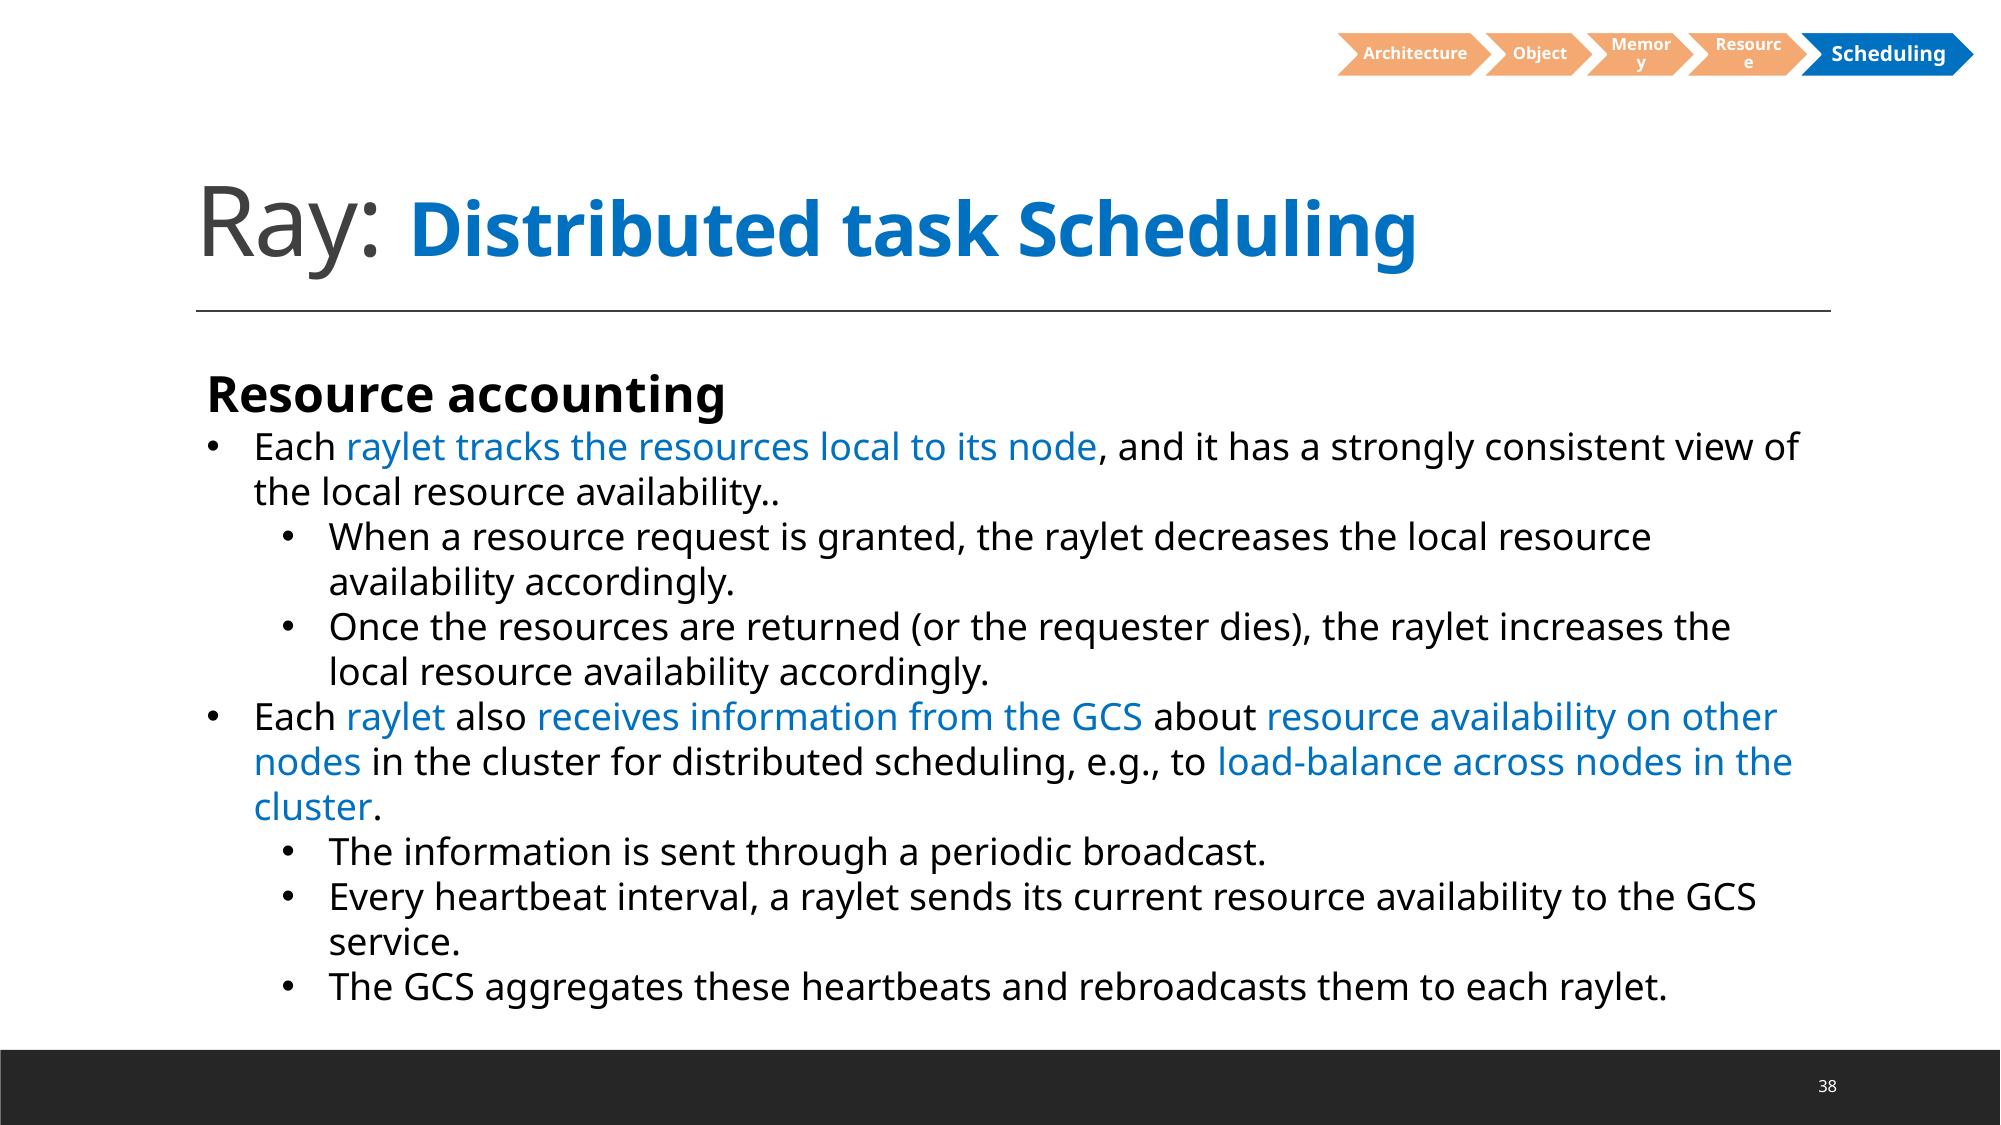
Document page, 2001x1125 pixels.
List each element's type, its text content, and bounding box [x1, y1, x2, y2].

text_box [1333, 20, 1977, 89]
text_box Resource accounting Each raylet tracks the resources local to its node, and it has a strongly consistent view of the local resource availability.. When a resource request is granted, the raylet decreases the local resource availability accordingly. Once the resources are returned (or the requester dies), the raylet increases the local resource availability accordingly. Each raylet also receives information from the GCS about resource availability on other nodes in the cluster for distributed scheduling, e.g., to load-balance across nodes in the cluster. The information is sent through a periodic broadcast. Every heartbeat interval, a raylet sends its current resource availability to the GCS service. The GCS aggregates these heartbeats and rebroadcasts them to each raylet. [191, 355, 1817, 1016]
slide_number 38 [1803, 1057, 1932, 1118]
title Ray: Distributed task Scheduling [180, 47, 1830, 285]
